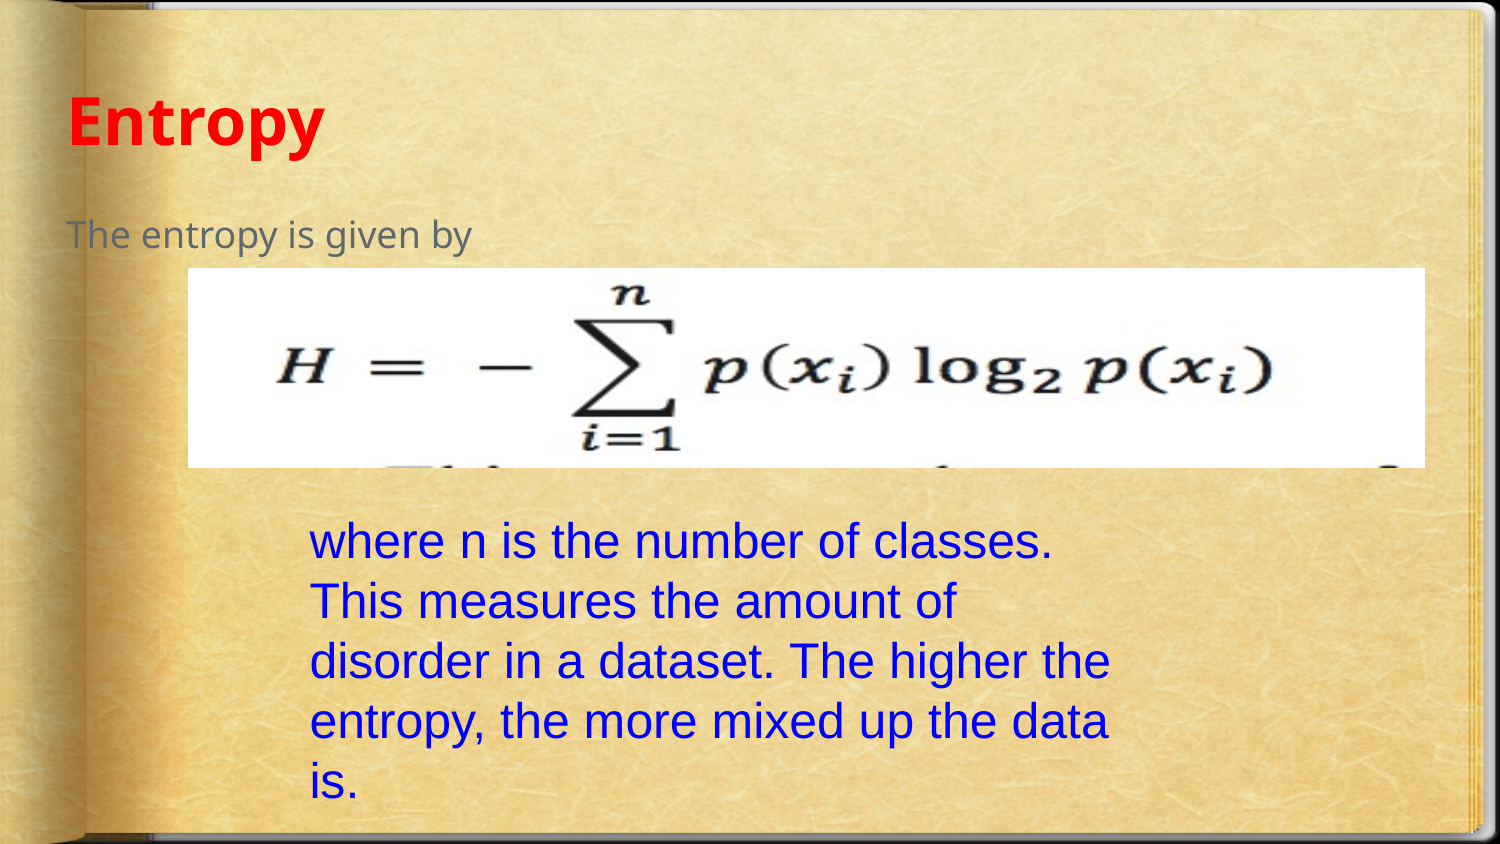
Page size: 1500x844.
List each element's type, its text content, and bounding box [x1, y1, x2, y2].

title Entropy [51, 64, 1449, 167]
list The entropy is given by [51, 189, 1449, 750]
picture [0, 0, 1500, 844]
picture [188, 267, 1426, 468]
text_box where n is the number of classes. This measures the amount of disorder in a dataset. The higher the entropy, the more mixed up the data is. [294, 501, 1159, 844]
